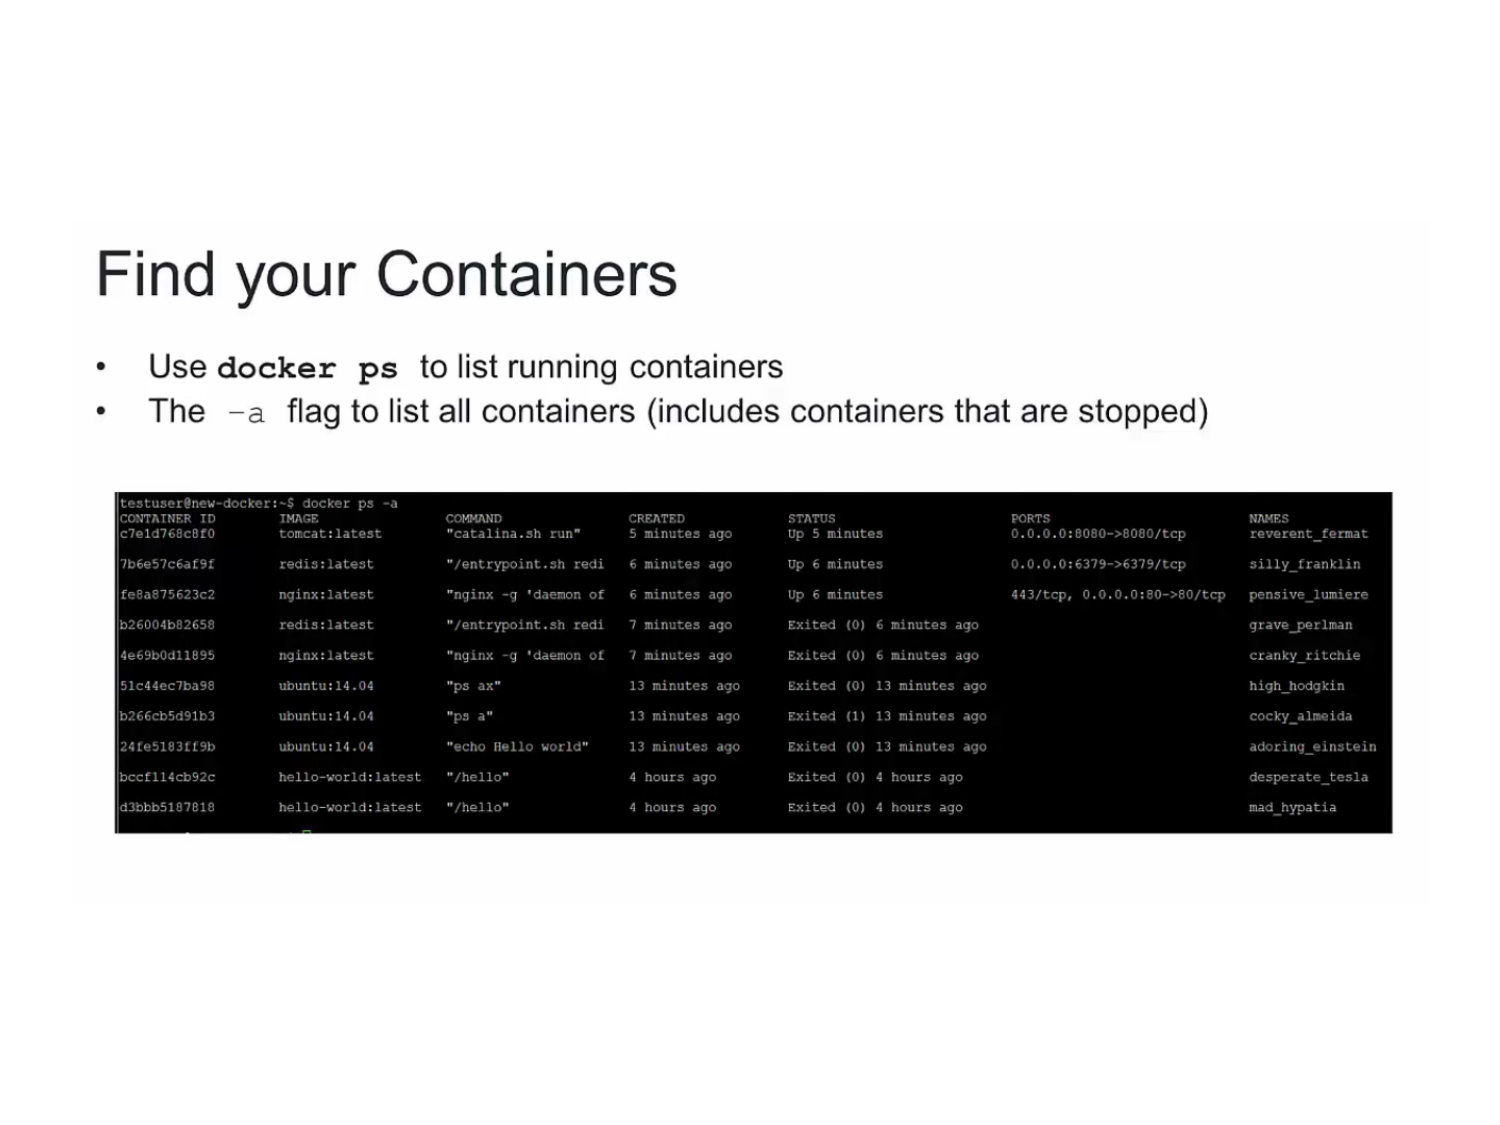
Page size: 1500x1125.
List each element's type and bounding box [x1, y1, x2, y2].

picture [71, 221, 1429, 904]
